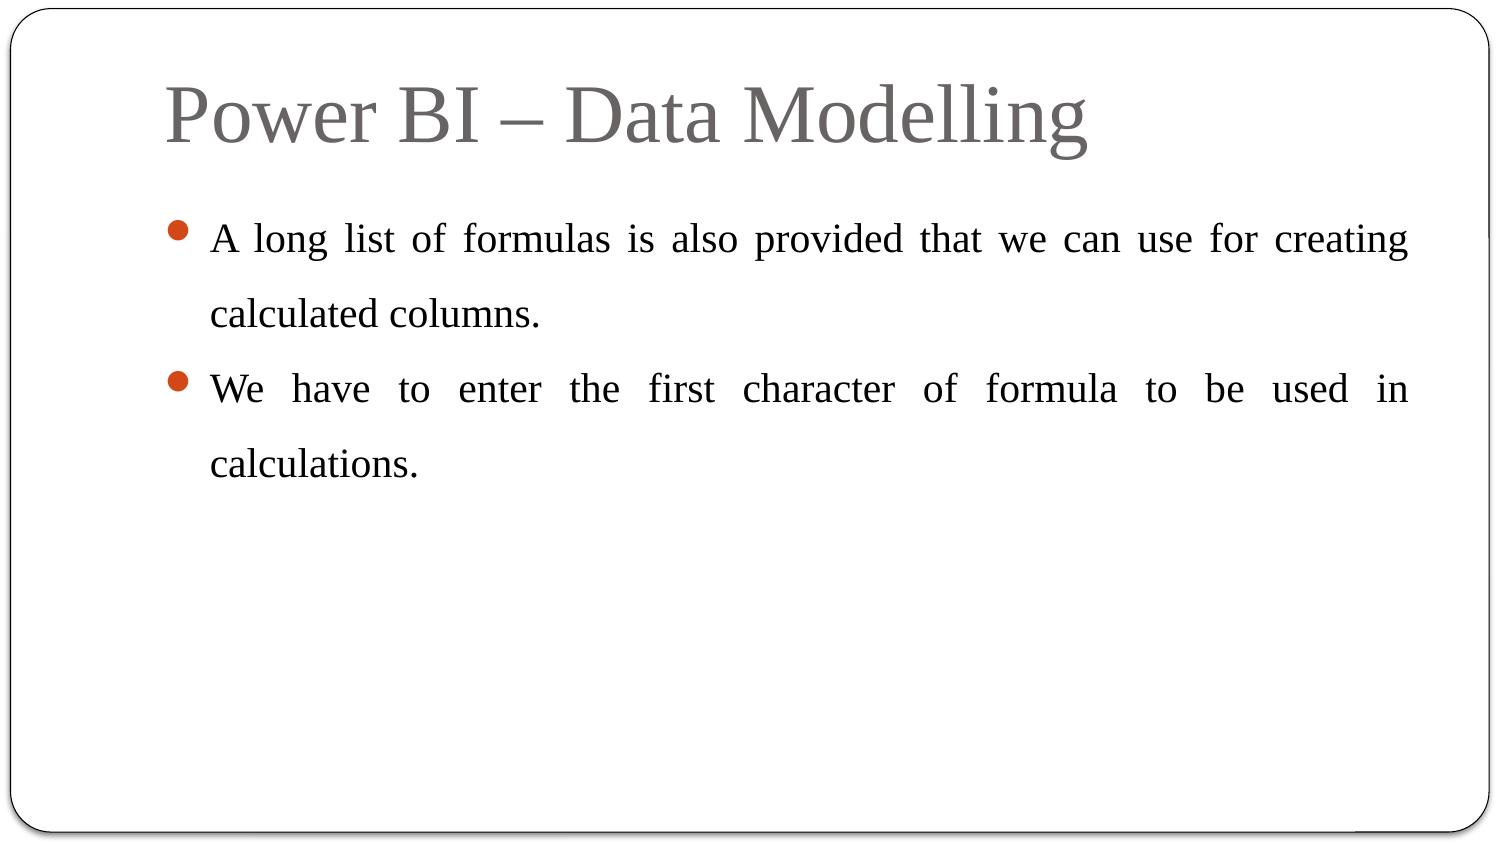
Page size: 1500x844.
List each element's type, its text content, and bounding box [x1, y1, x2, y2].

title Power BI – Data Modelling [150, 33, 1425, 175]
list A long list of formulas is also provided that we can use for creating calculated columns. We have to enter the first character of formula to be used in calculations. [150, 178, 1425, 741]
